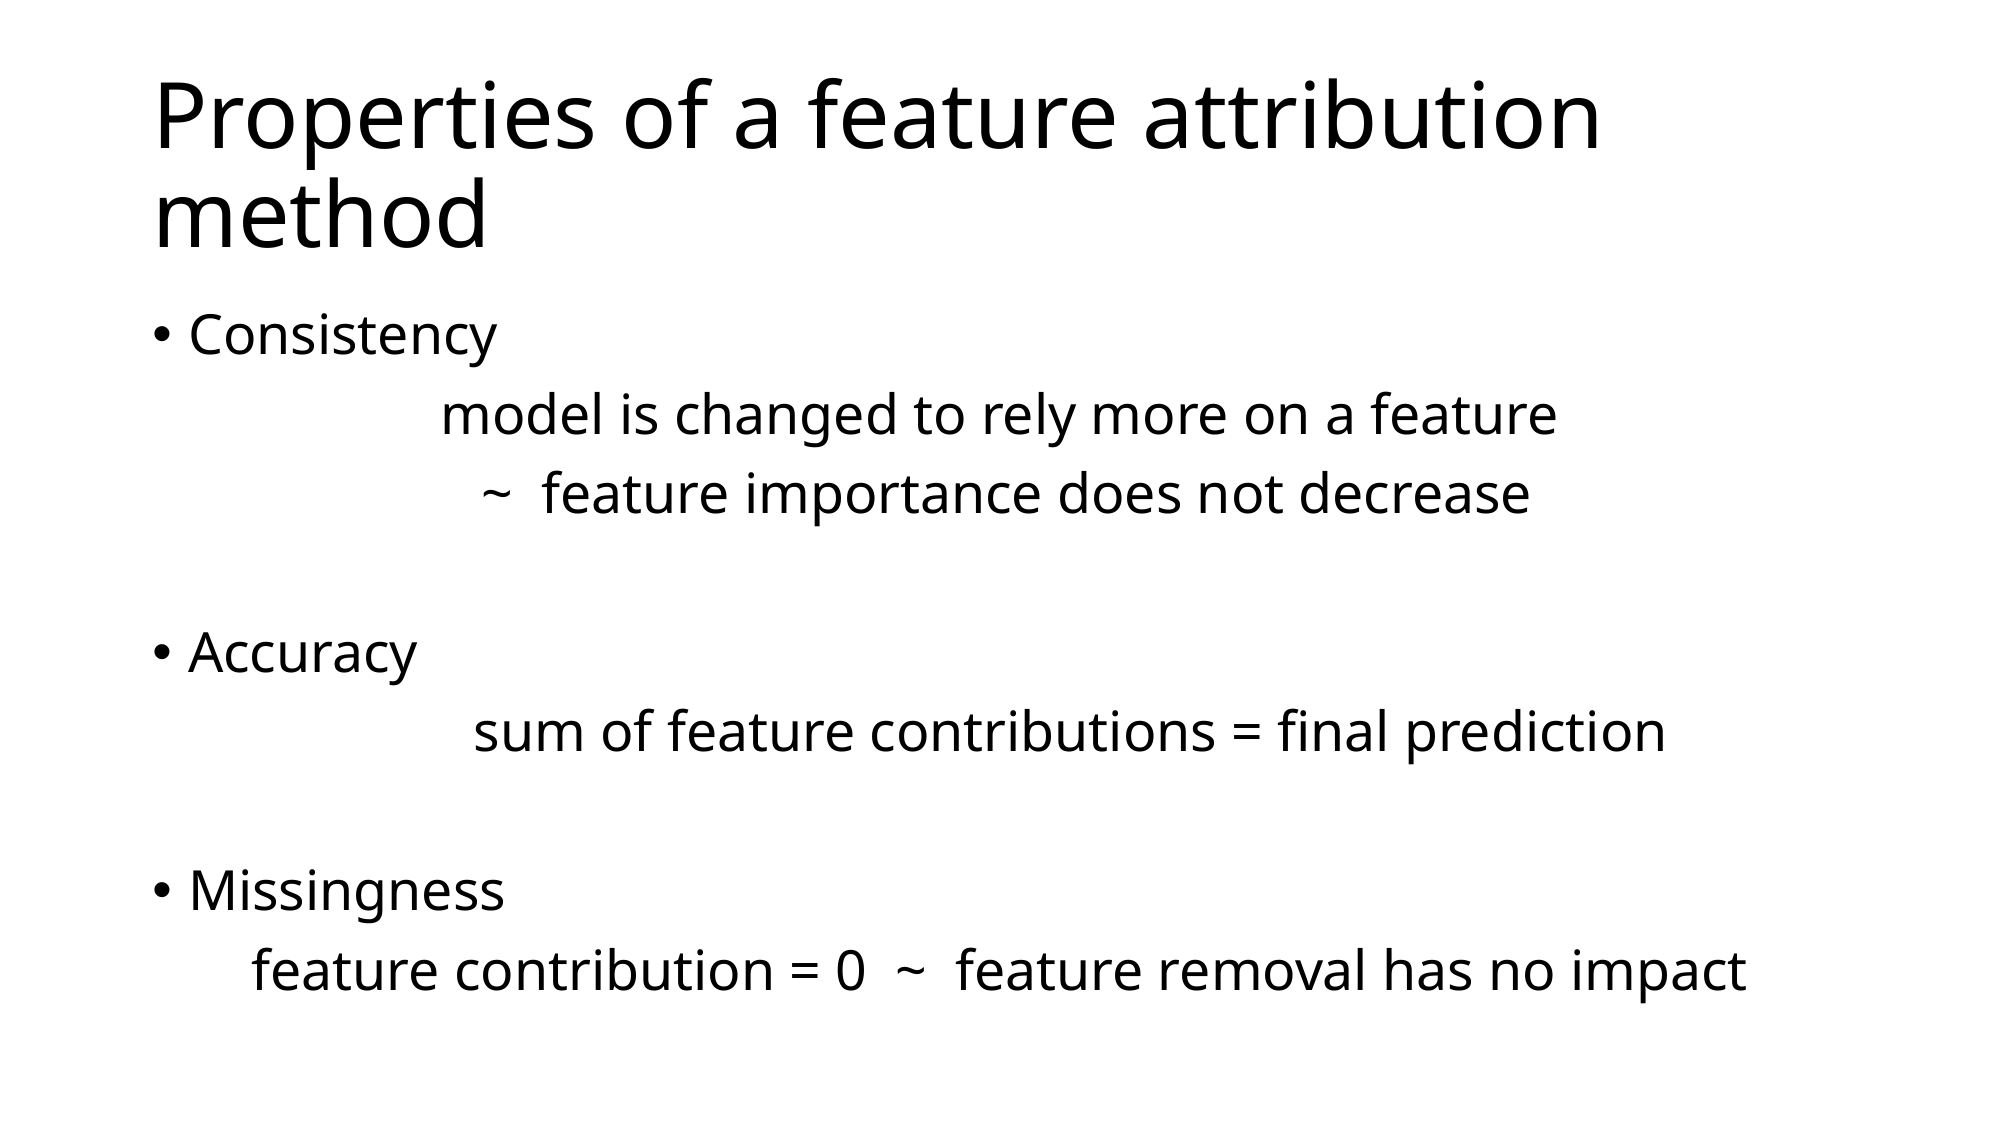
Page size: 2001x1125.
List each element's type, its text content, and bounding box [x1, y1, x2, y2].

title Properties of a feature attribution method [137, 59, 1863, 278]
list Consistency model is changed to rely more on a feature ~ feature importance does not decrease Accuracy sum of feature contributions = final prediction Missingness feature contribution = 0 ~ feature removal has no impact [137, 299, 1863, 1014]
